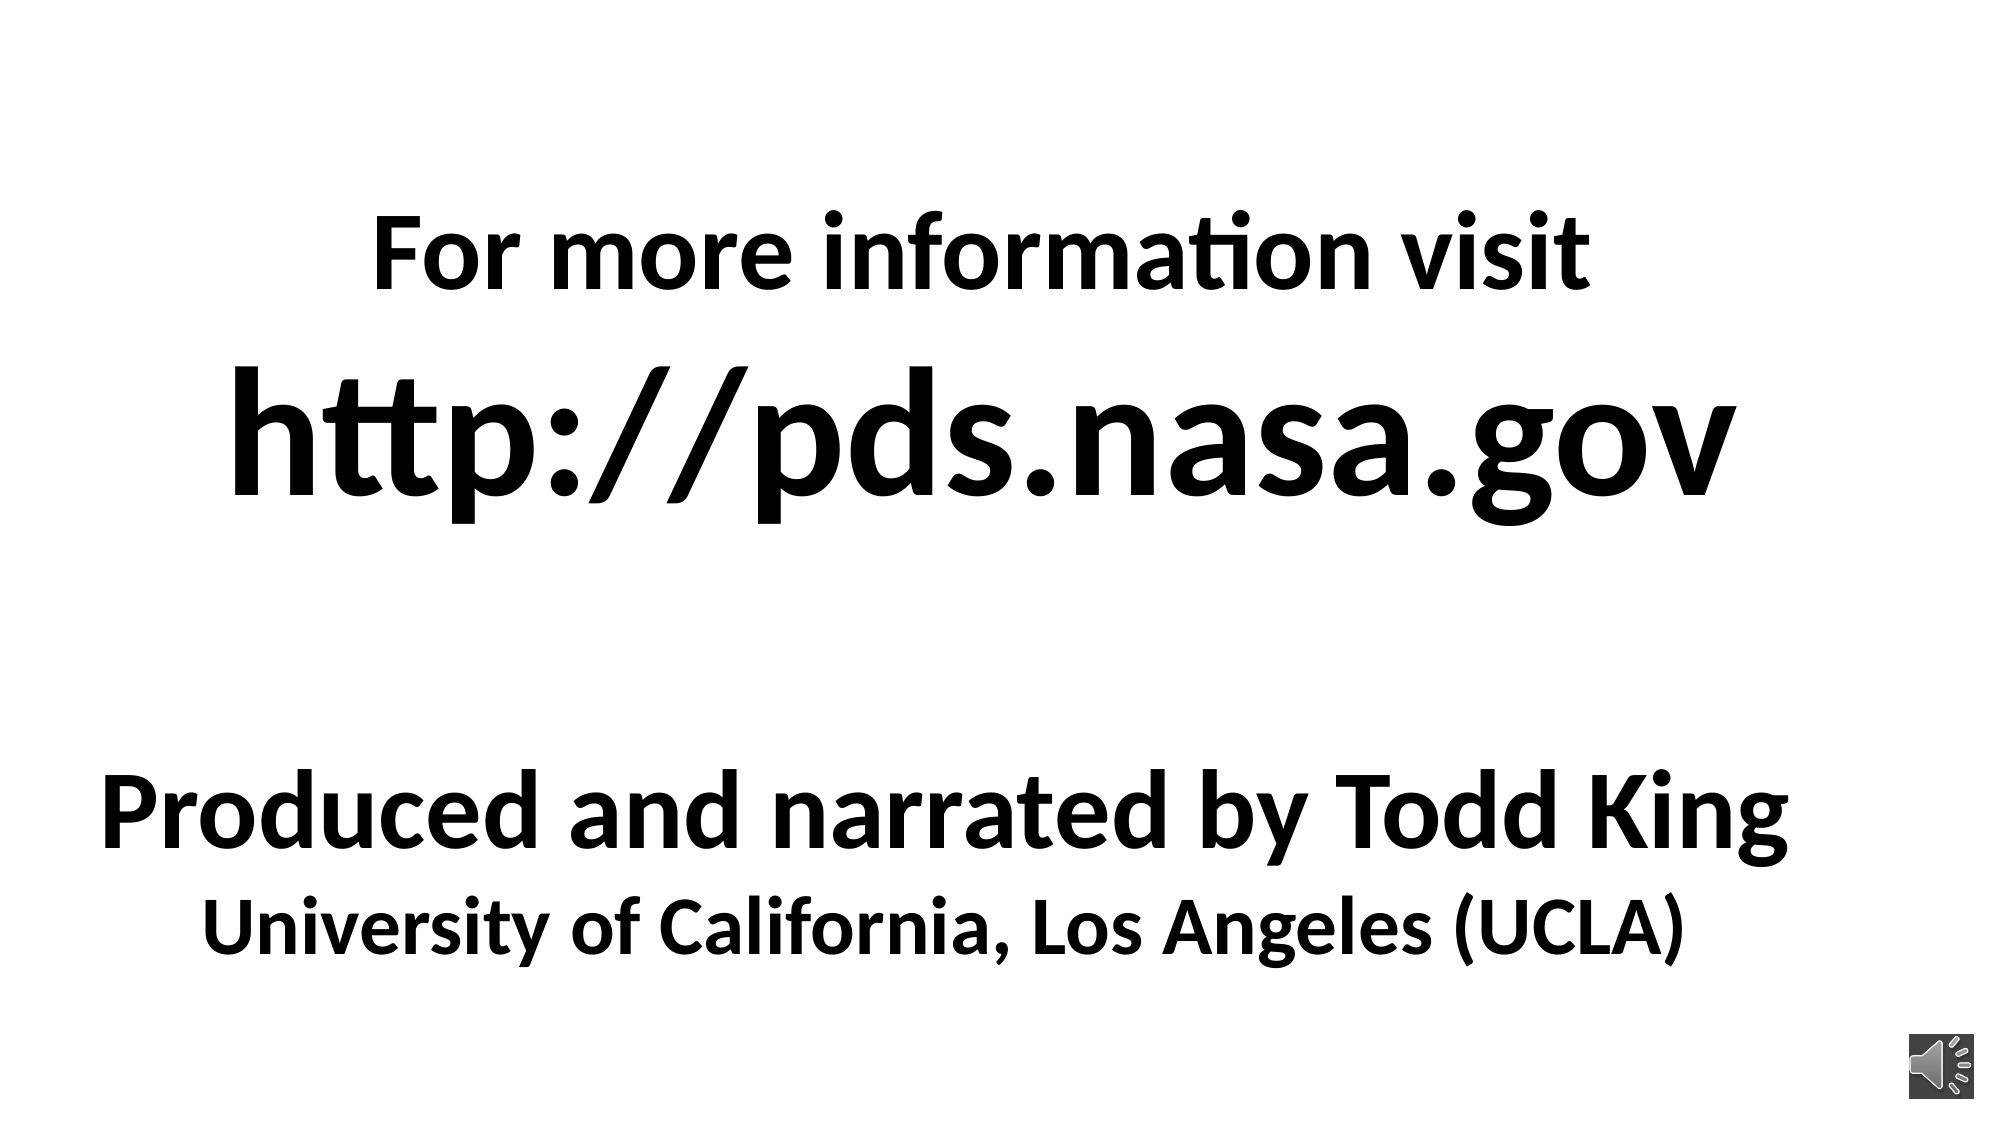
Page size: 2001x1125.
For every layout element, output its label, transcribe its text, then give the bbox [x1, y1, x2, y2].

text_box For more information visit http://pds.nasa.gov [210, 169, 1755, 540]
picture [1908, 1033, 1975, 1100]
text_box Produced and narrated by Todd King University of California, Los Angeles (UCLA) [84, 728, 1807, 979]
